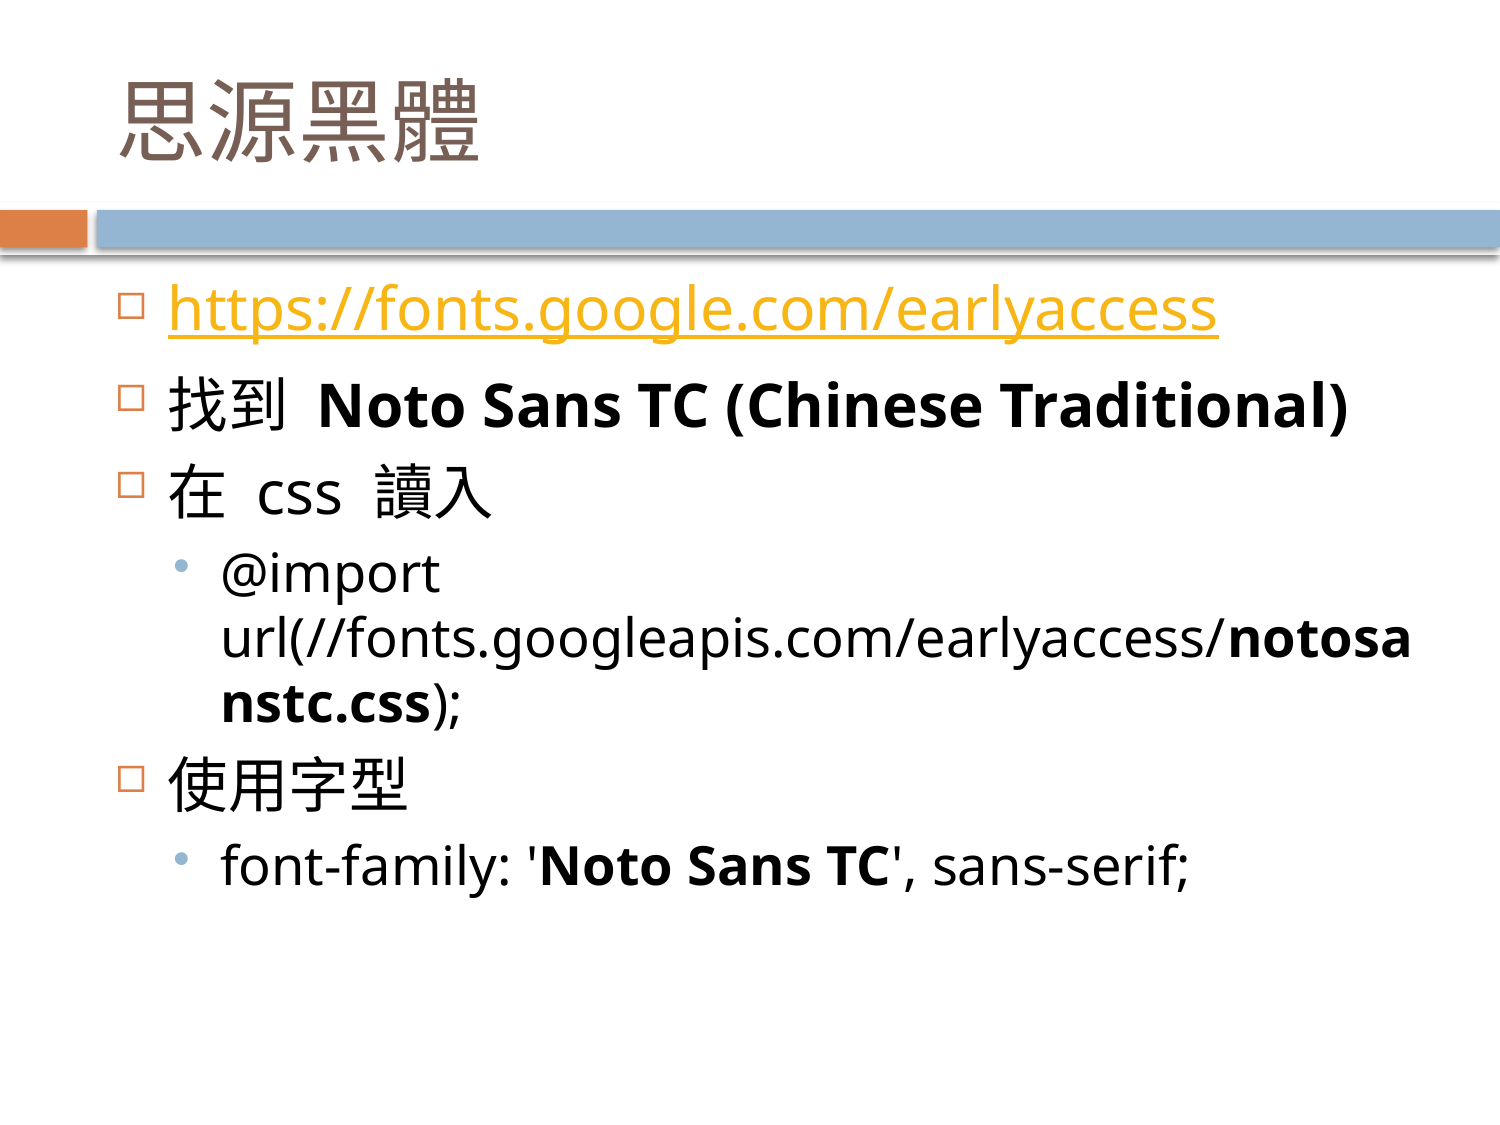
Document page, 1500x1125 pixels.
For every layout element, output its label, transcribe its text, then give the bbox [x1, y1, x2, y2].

title 思源黑體 [100, 37, 1438, 200]
list https://fonts.google.com/earlyaccess 找到 Noto Sans TC (Chinese Traditional) 在 css 讀入 @import url(//fonts.googleapis.com/earlyaccess/notosanstc.css); 使用字型 font-family: 'Noto Sans TC', sans-serif; [100, 262, 1438, 1000]
